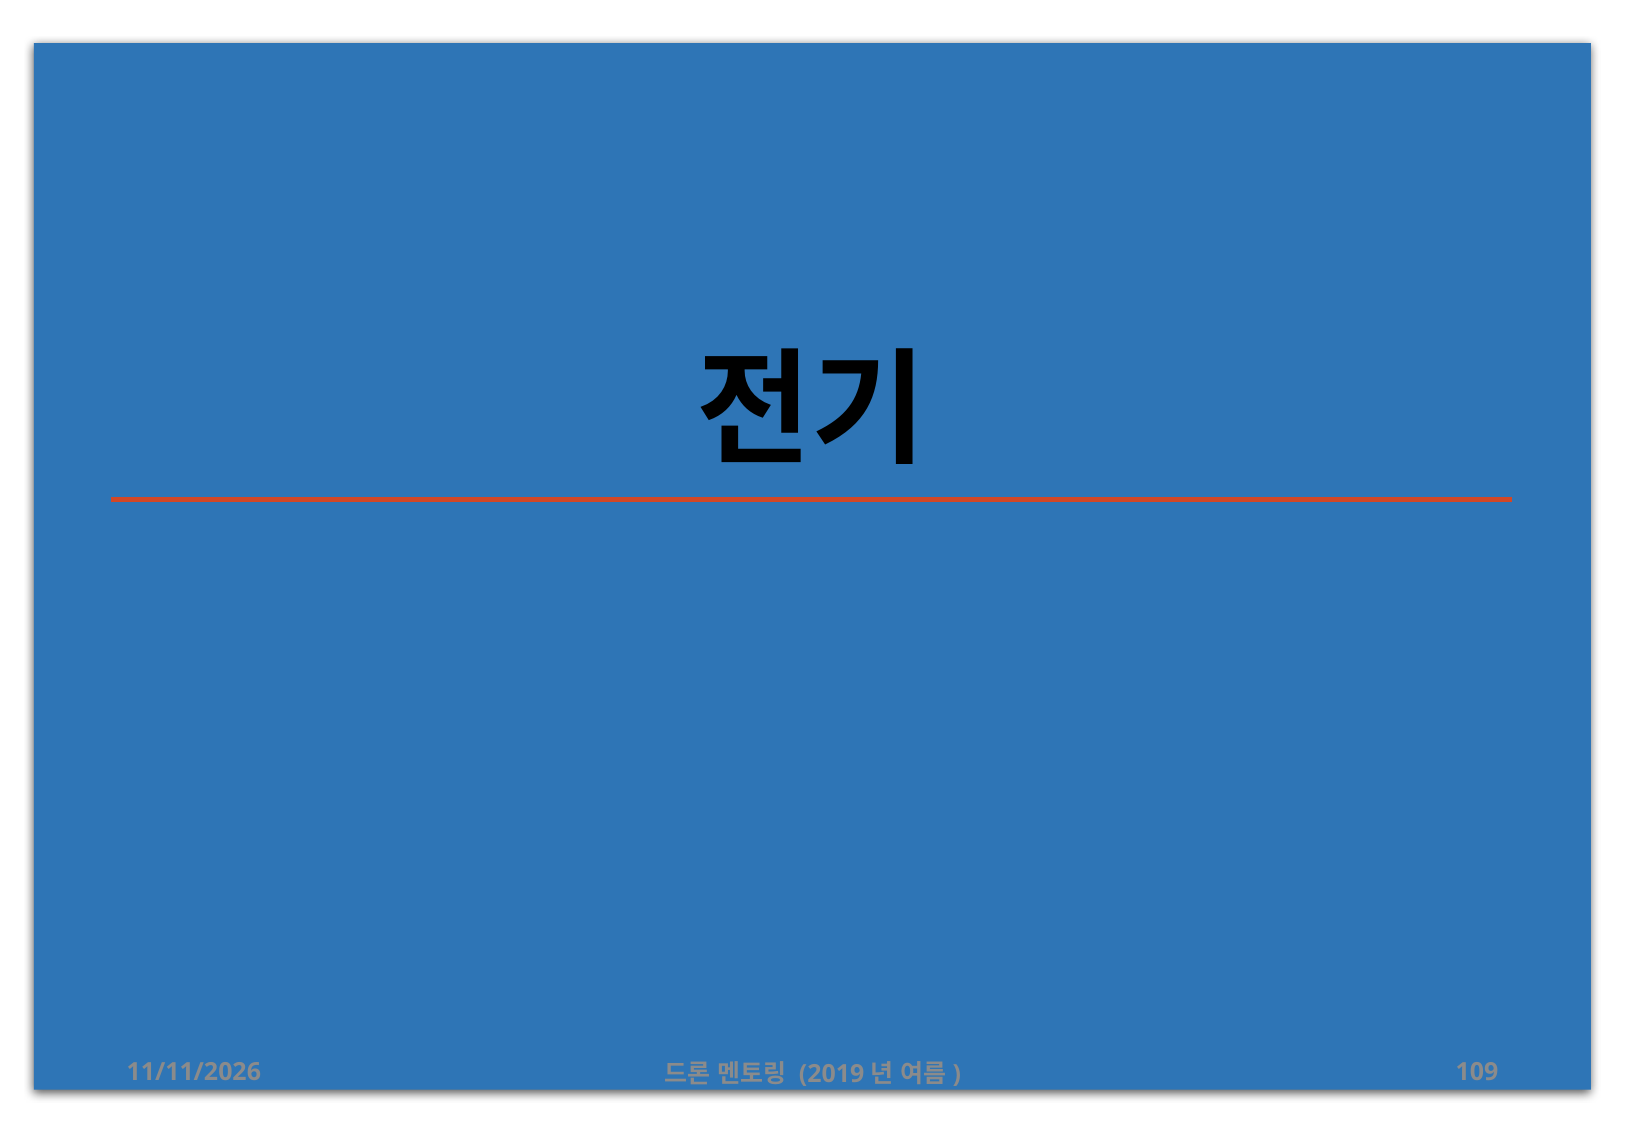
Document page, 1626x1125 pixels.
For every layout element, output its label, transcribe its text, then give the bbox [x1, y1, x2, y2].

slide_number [111, 1042, 303, 1103]
slide_number 109 [1433, 1042, 1514, 1103]
footer 드론 멘토링 (2019년 여름) [538, 1042, 1087, 1103]
title 전기 [110, 325, 1513, 500]
